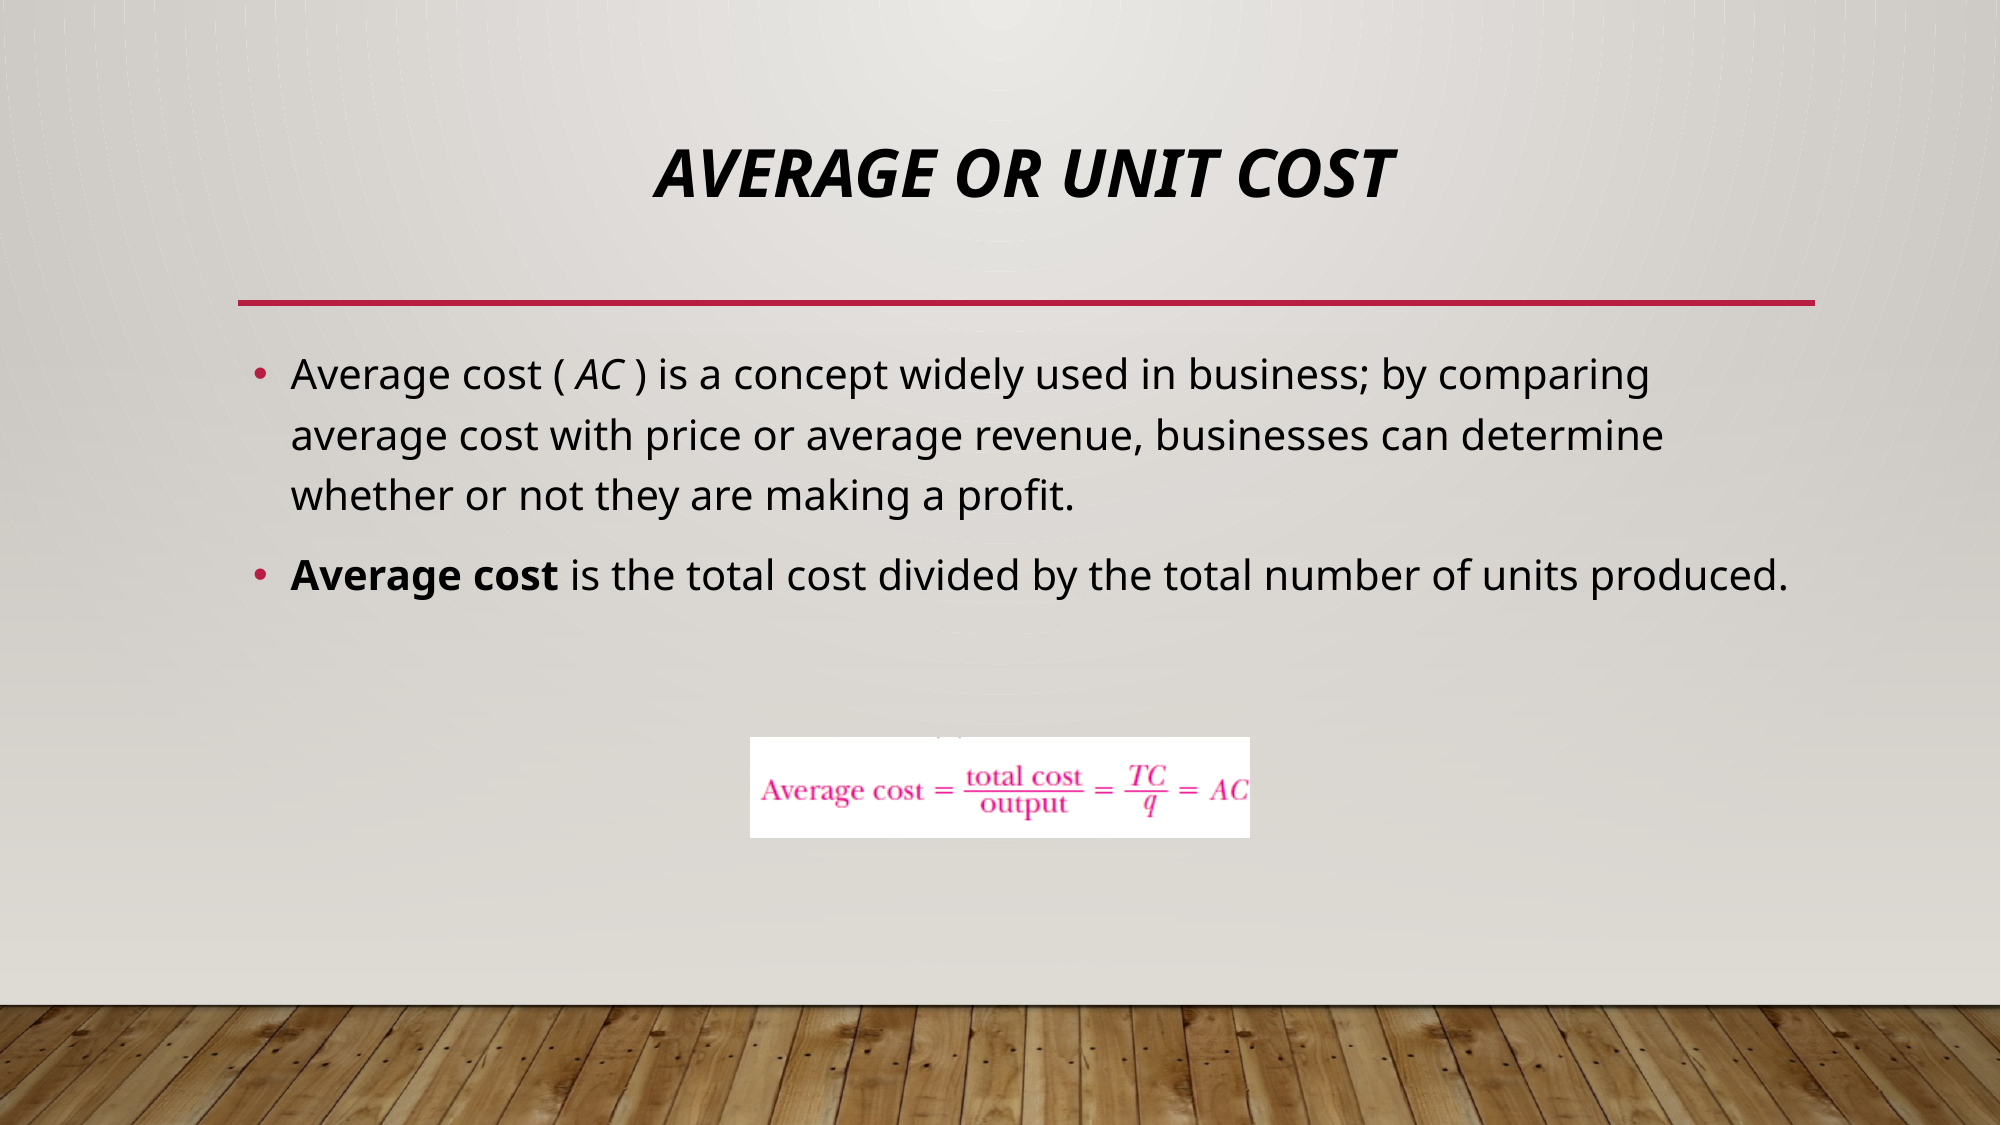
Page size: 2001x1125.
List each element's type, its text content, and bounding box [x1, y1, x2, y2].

title Average or Unit Cost [238, 131, 1814, 305]
picture [749, 737, 1251, 838]
list Average cost ( AC ) is a concept widely used in business; by comparing average cost with price or average revenue, businesses can determine whether or not they are making a profit. Average cost is the total cost divided by the total number of units produced. [238, 330, 1814, 897]
picture [0, 1005, 2000, 1125]
